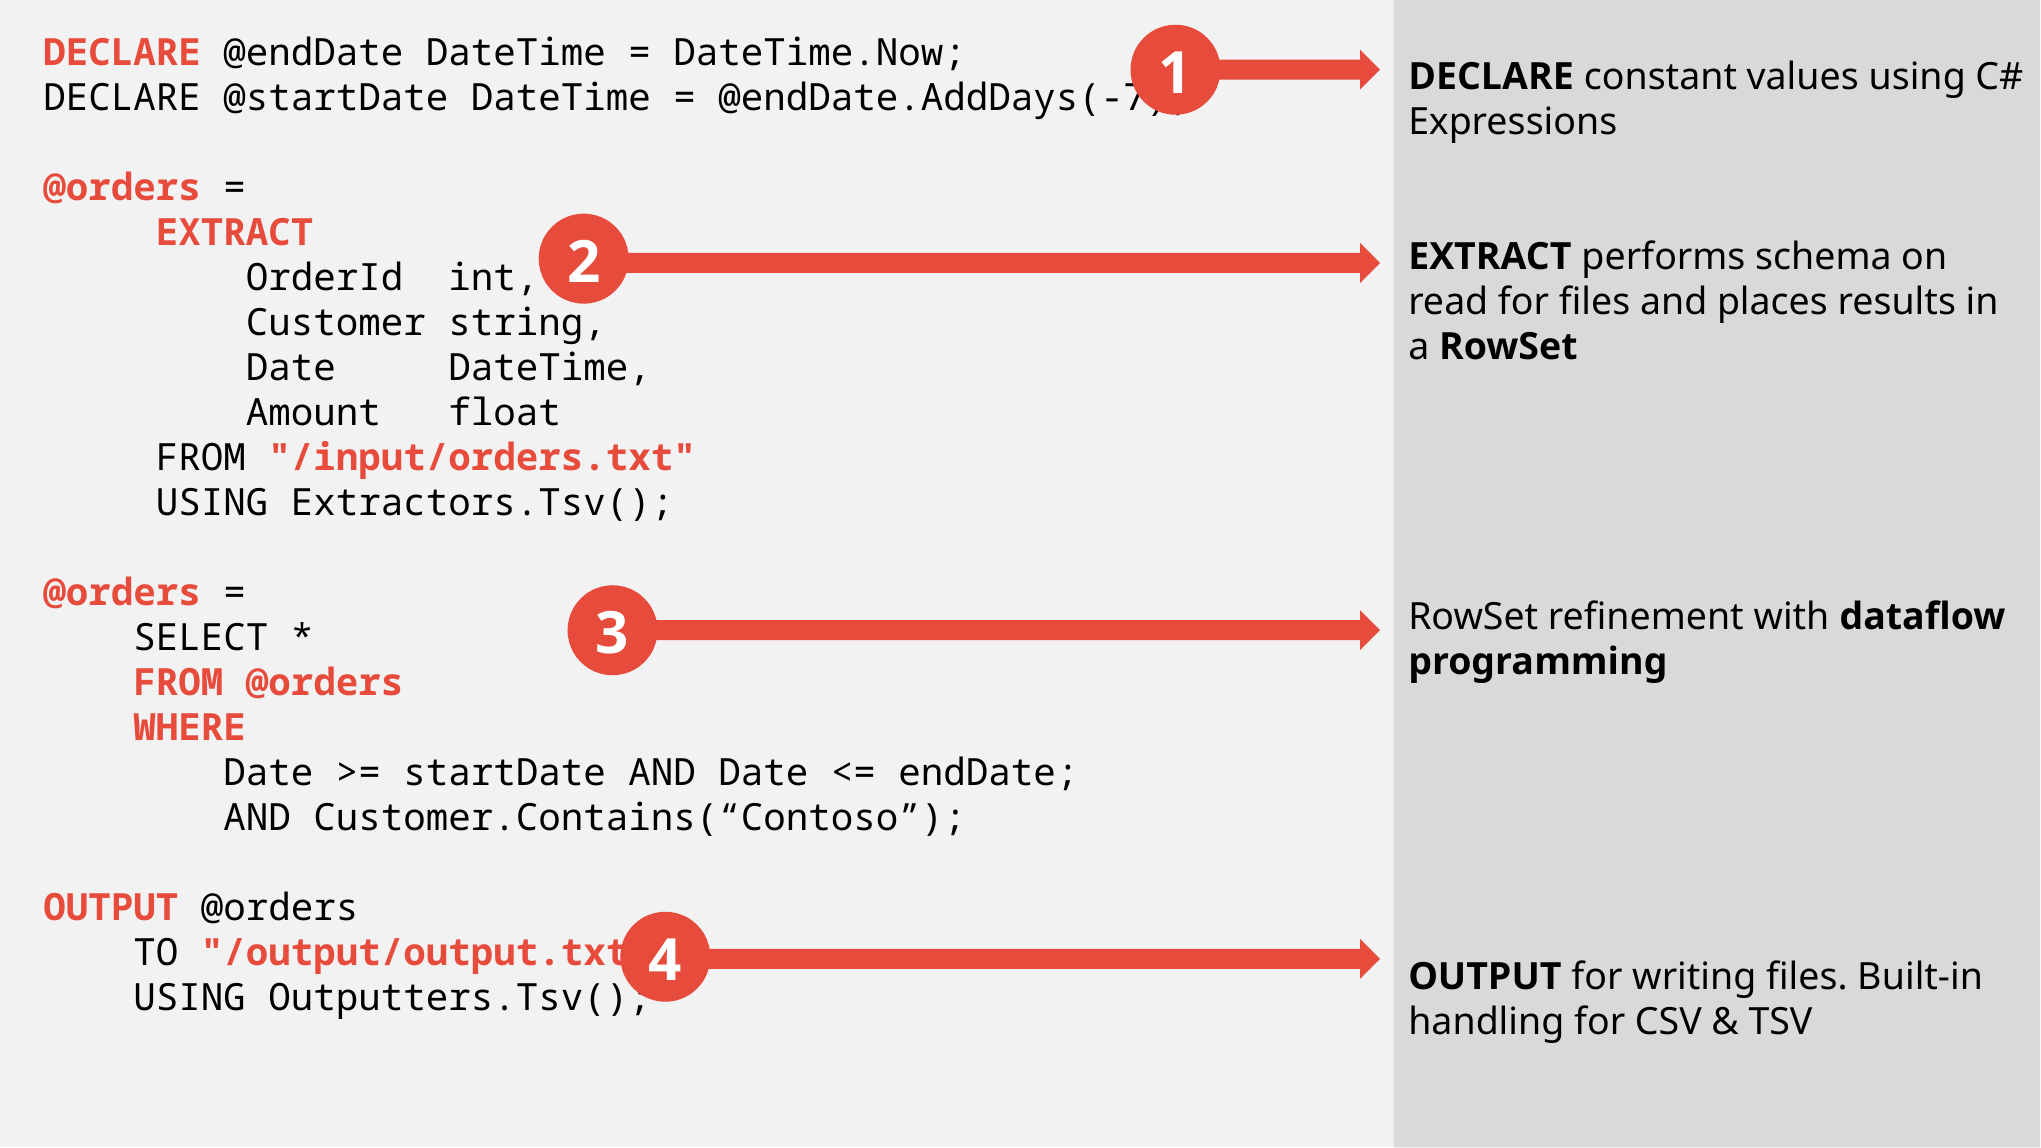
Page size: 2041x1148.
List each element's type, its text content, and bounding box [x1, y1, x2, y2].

text_box 4 [619, 910, 711, 1003]
text_box 3 [566, 584, 658, 677]
text_box 2 [537, 212, 630, 305]
text_box DECLARE constant values using C# Expressions EXTRACT performs schema on read for files and places results in a RowSet RowSet refinement with dataflow programming OUTPUT for writing files. Built-in handling for CSV & TSV [1393, 0, 2041, 1148]
text_box DECLARE @endDate DateTime = DateTime.Now; DECLARE @startDate DateTime = @endDate.AddDays(-7); @orders = EXTRACT OrderId int, Customer string, Date DateTime, Amount float FROM "/input/orders.txt" USING Extractors.Tsv(); @orders = SELECT * FROM @orders WHERE Date >= startDate AND Date <= endDate; AND Customer.Contains(“Contoso”); OUTPUT @orders TO "/output/output.txt" USING Outputters.Tsv(); [28, 20, 1341, 1114]
text_box [611, 240, 1382, 286]
text_box [625, 607, 1382, 653]
text_box [1198, 47, 1382, 93]
text_box 1 [1129, 23, 1221, 116]
text_box [703, 936, 1382, 982]
